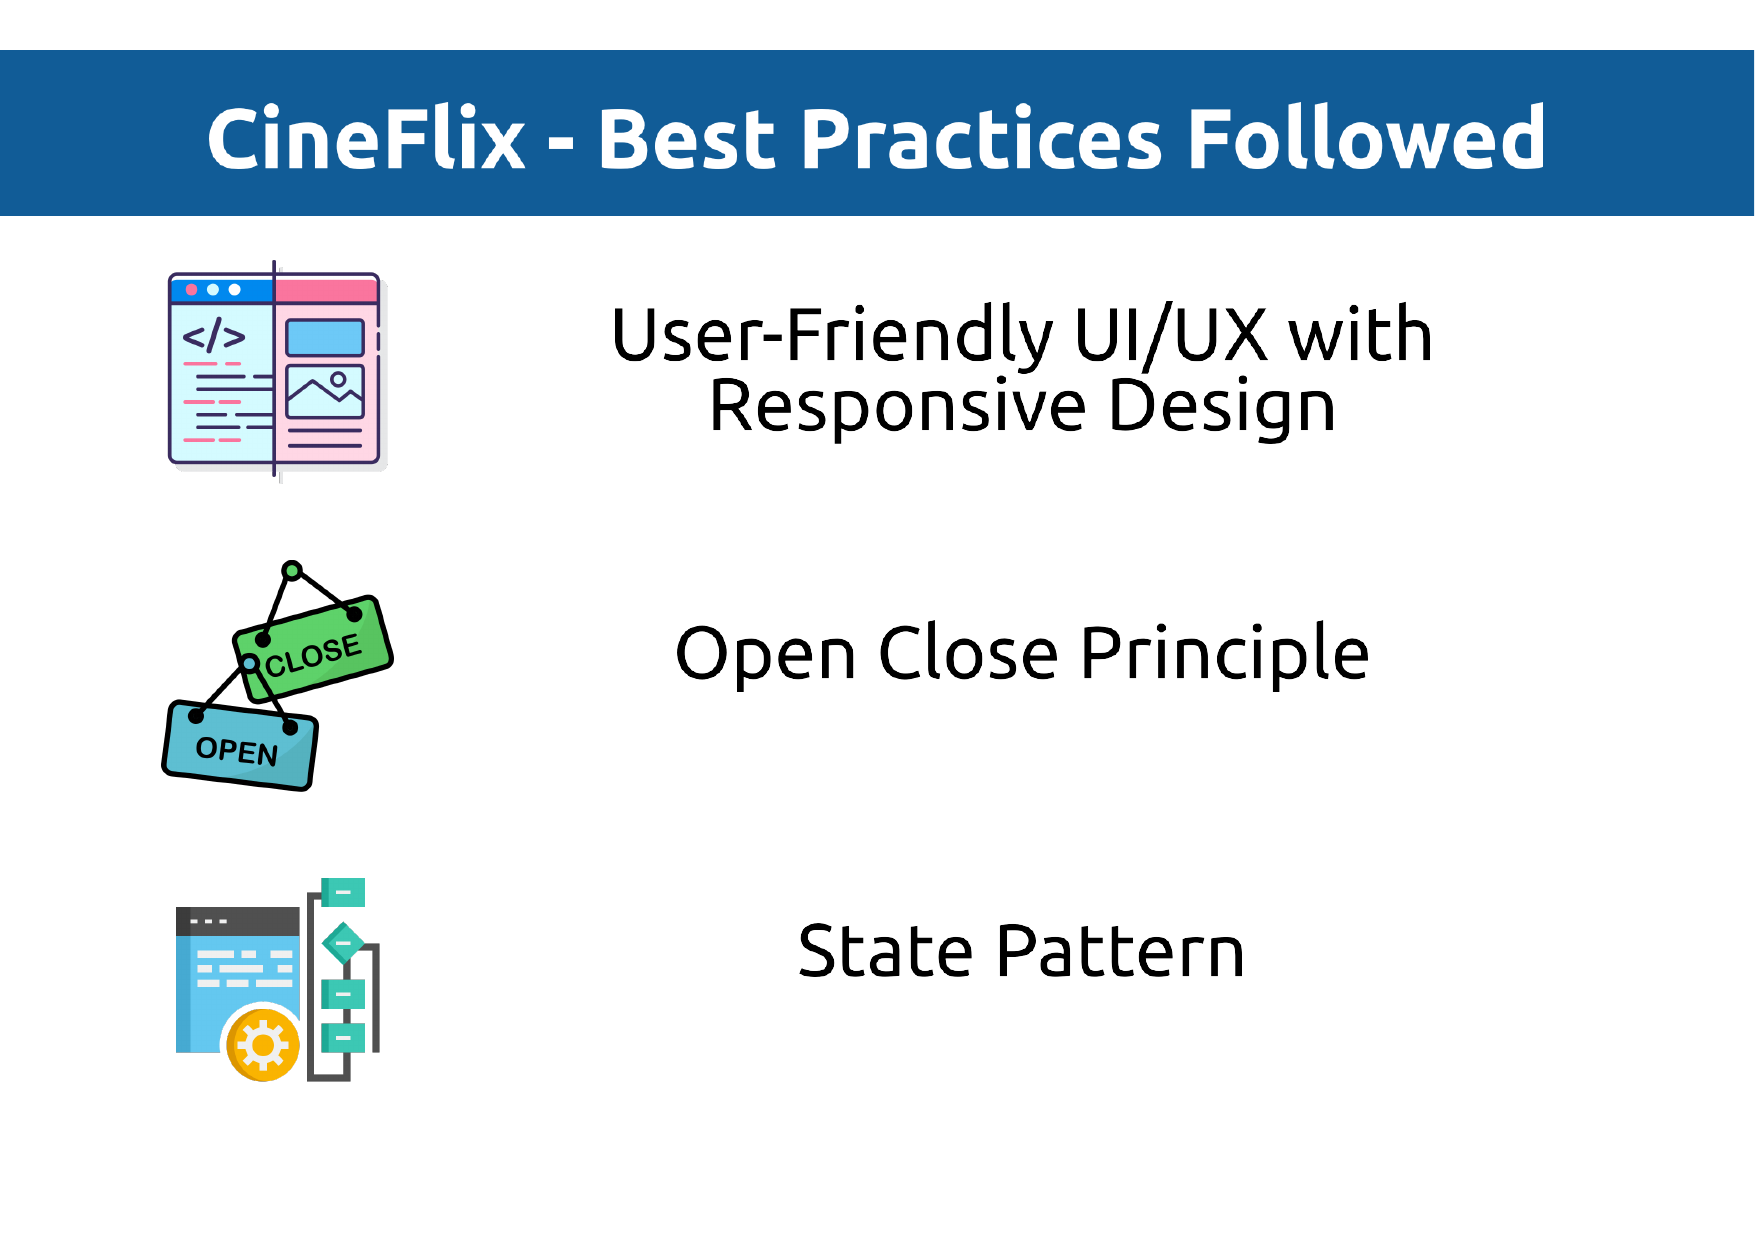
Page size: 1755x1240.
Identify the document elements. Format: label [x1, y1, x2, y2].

picture [209, 102, 1543, 169]
picture [161, 255, 394, 488]
picture [799, 923, 1242, 978]
picture [615, 301, 1430, 444]
picture [161, 863, 394, 1096]
picture [676, 619, 1368, 692]
picture [161, 560, 394, 792]
